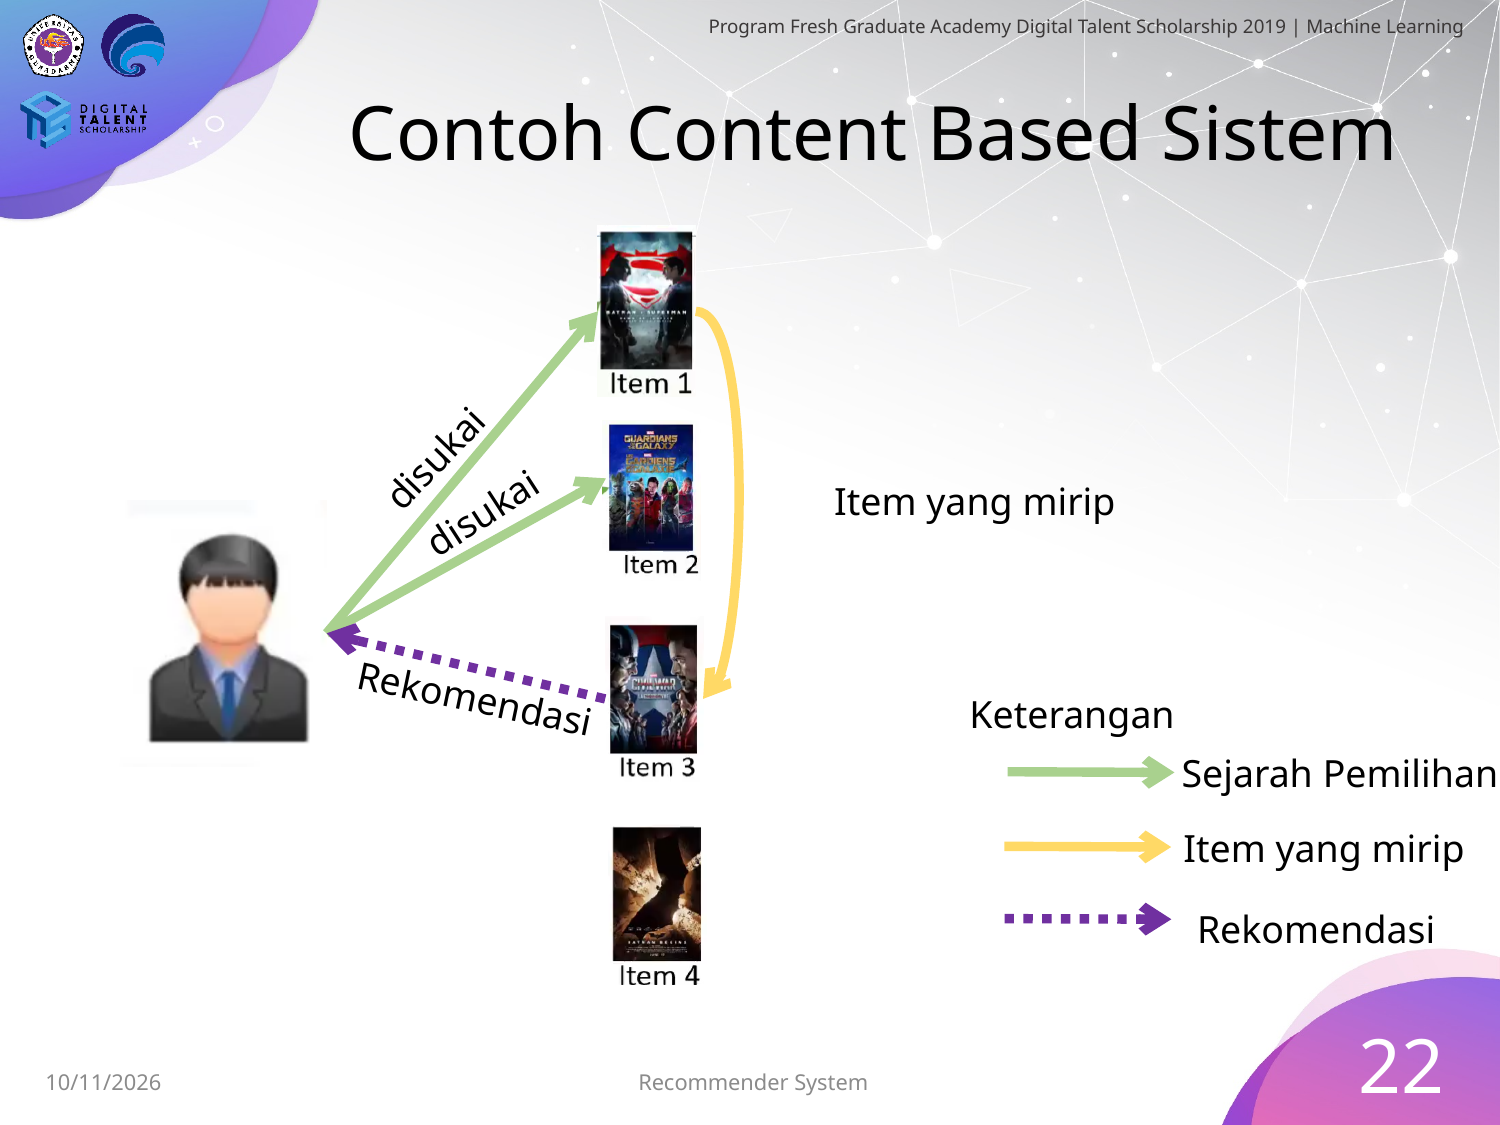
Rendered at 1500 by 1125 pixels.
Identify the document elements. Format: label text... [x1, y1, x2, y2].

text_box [326, 478, 606, 633]
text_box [695, 311, 704, 699]
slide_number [30, 1053, 272, 1114]
footer Recommender System [386, 1053, 1121, 1114]
text_box Sejarah Pemilihan [1166, 742, 1500, 803]
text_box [326, 633, 606, 699]
text_box Rekomendasi [337, 699, 605, 755]
text_box Item yang mirip [1168, 817, 1480, 878]
slide_number 22 [1327, 1025, 1477, 1115]
text_box Item yang mirip [819, 470, 1131, 530]
title Contoh Content Based Sistem [271, 66, 1477, 207]
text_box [326, 311, 598, 478]
picture [0, 0, 1500, 1125]
text_box Rekomendasi [1182, 899, 1451, 959]
text_box Keterangan [954, 683, 1190, 744]
